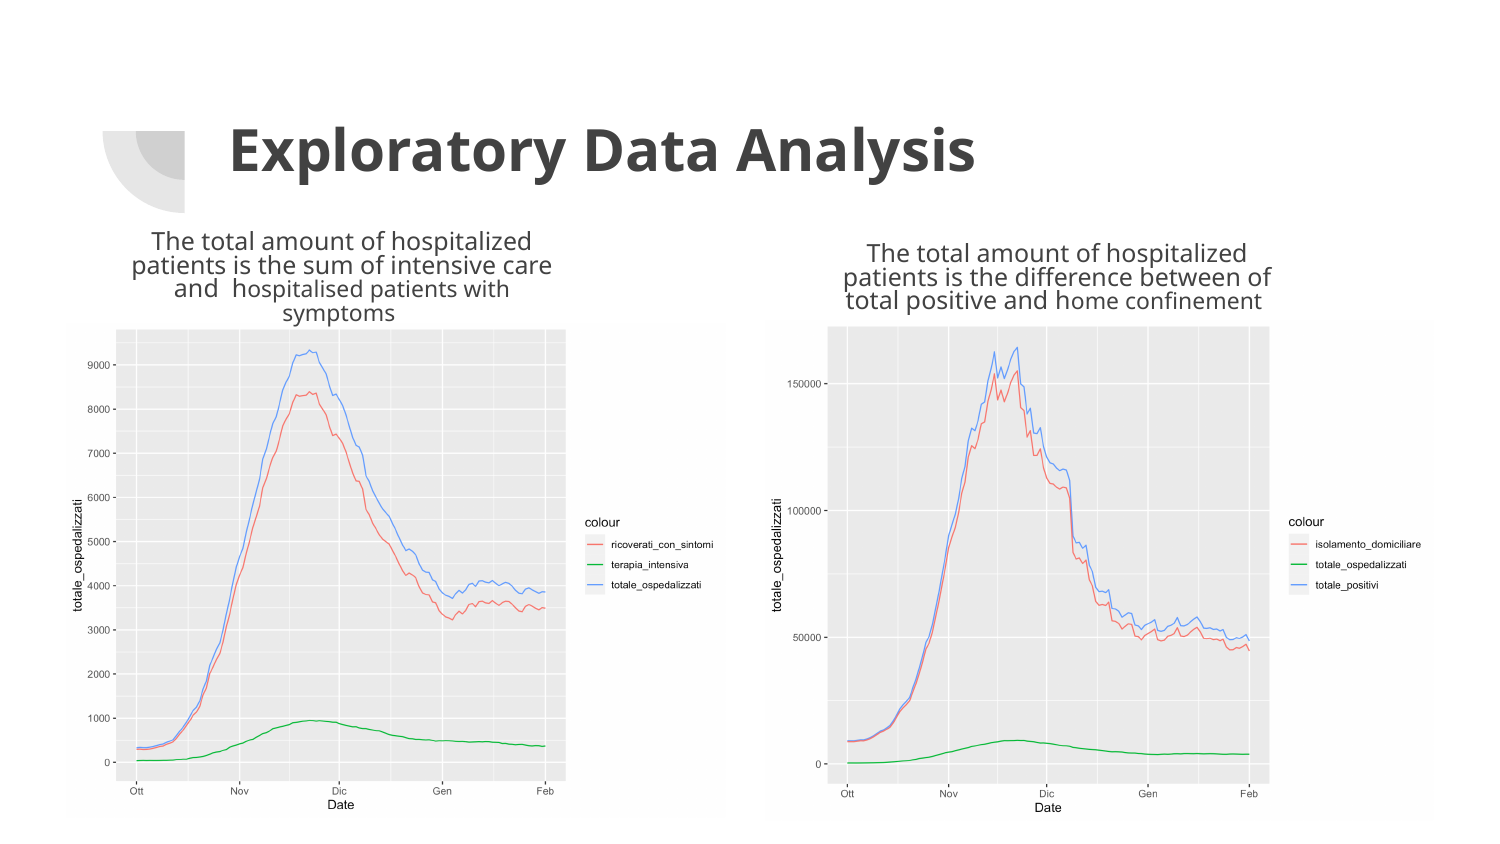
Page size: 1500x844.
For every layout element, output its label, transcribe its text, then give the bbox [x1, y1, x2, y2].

picture [765, 320, 1434, 822]
title Exploratory Data Analysis [213, 98, 1368, 218]
text_box The total amount of hospitalized patients is the sum of intensive care and hospitalised patients with symptoms [101, 198, 583, 321]
text_box The total amount of hospitalized patients is the difference between of total positive and home confinement [813, 198, 1302, 318]
picture [65, 323, 726, 819]
